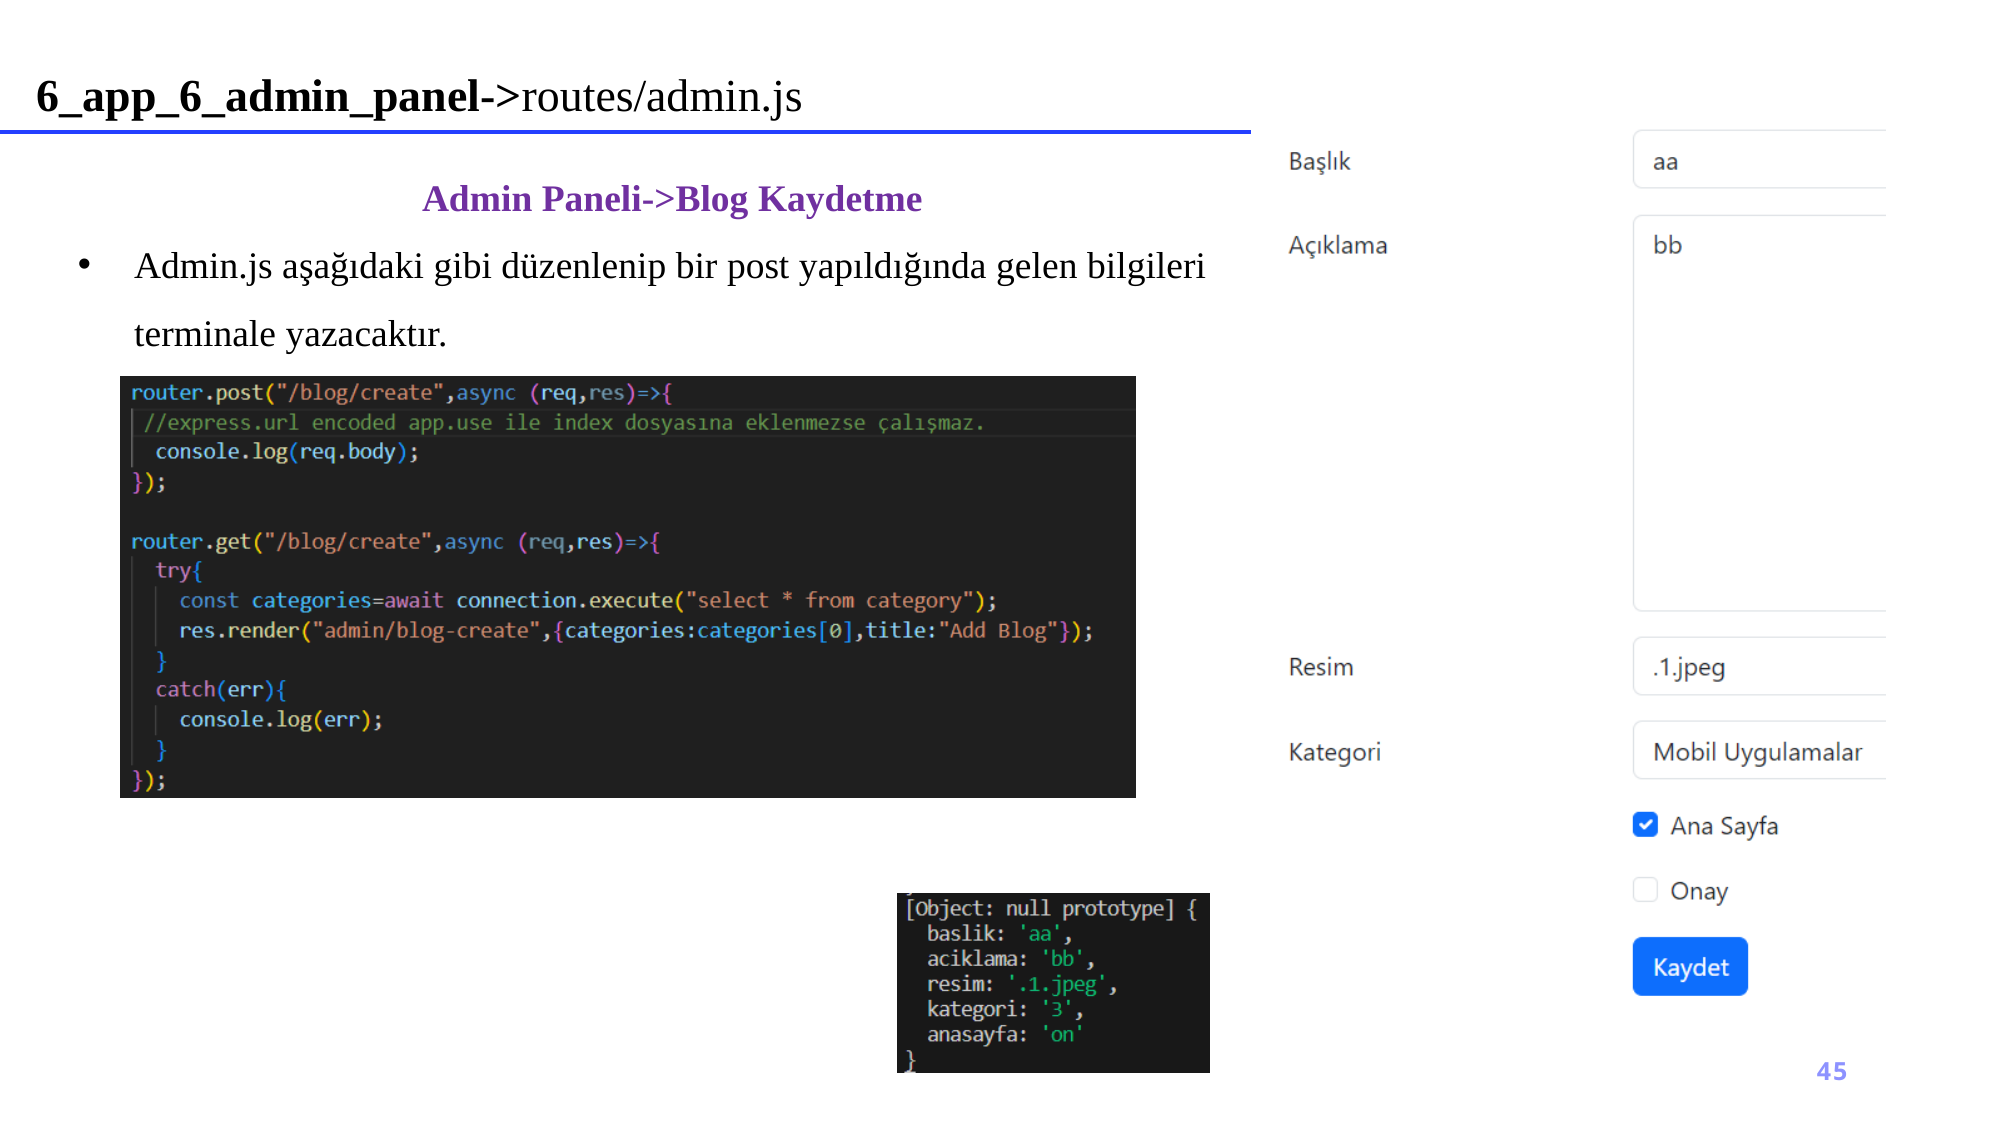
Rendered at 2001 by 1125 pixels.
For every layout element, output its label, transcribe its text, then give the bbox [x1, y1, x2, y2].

text_box 6_app_6_admin_panel->routes/admin.js [21, 34, 1927, 129]
picture [1251, 126, 1886, 1006]
slide_number 45 [1412, 1042, 1863, 1103]
picture [897, 893, 1210, 1073]
picture [120, 376, 1136, 798]
list Admin Paneli->Blog Kaydetme Admin.js aşağıdaki gibi düzenlenip bir post yapıldığında gelen bilgileri terminale yazacaktır. [62, 143, 1251, 1006]
